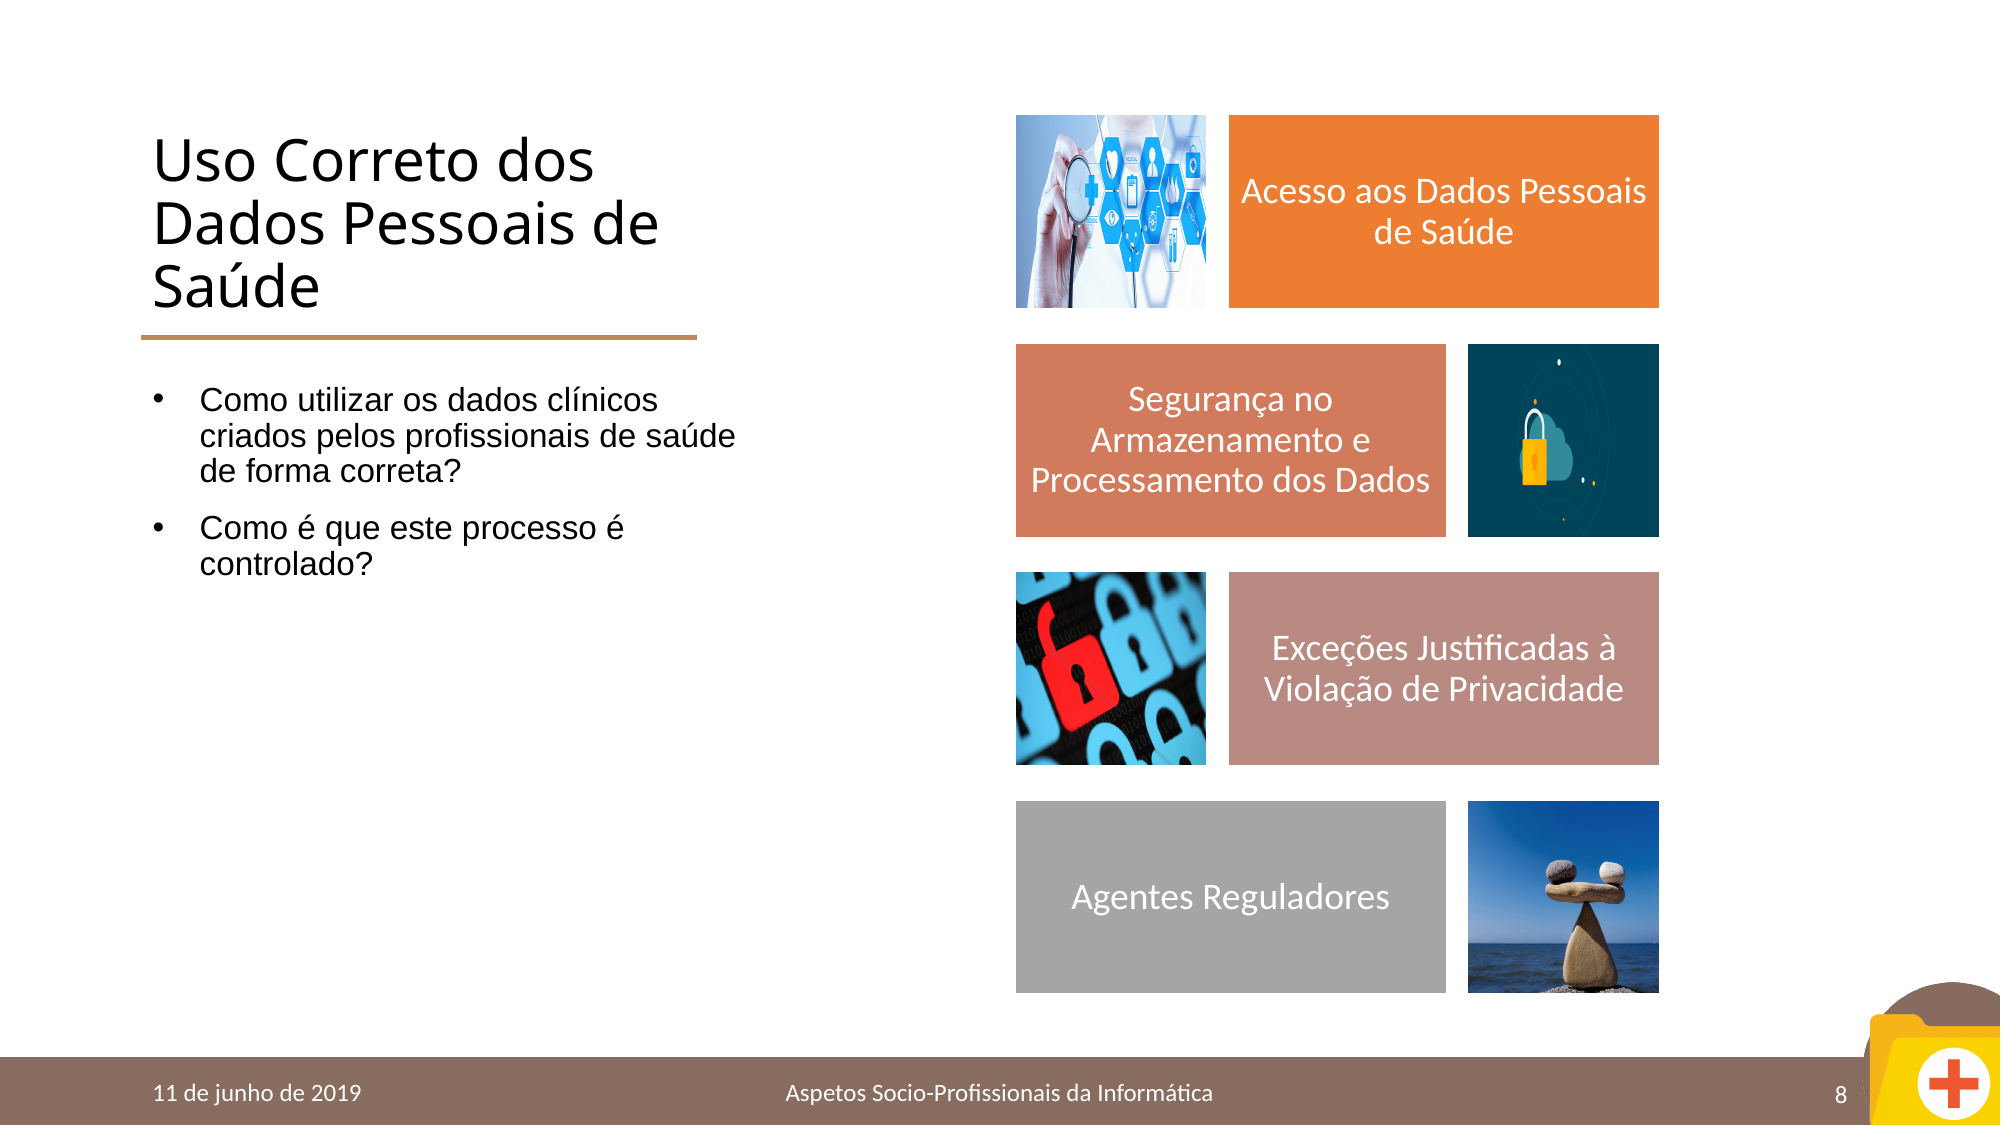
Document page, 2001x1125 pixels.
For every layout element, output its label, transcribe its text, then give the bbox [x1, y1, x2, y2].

list Como utilizar os dados clínicos criados pelos profissionais de saúde de forma correta? Como é que este processo é controlado? [137, 375, 783, 963]
slide_number 8 [1412, 1063, 1862, 1123]
slide_number 11 de junho de 2019 [137, 1061, 588, 1121]
picture [1862, 982, 2000, 1125]
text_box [804, 113, 1871, 996]
text_box [0, 1055, 1862, 1125]
title Uso Correto dos Dados Pessoais de Saúde [137, 64, 783, 328]
footer Aspetos Socio-Profissionais da Informática [662, 1061, 1338, 1121]
